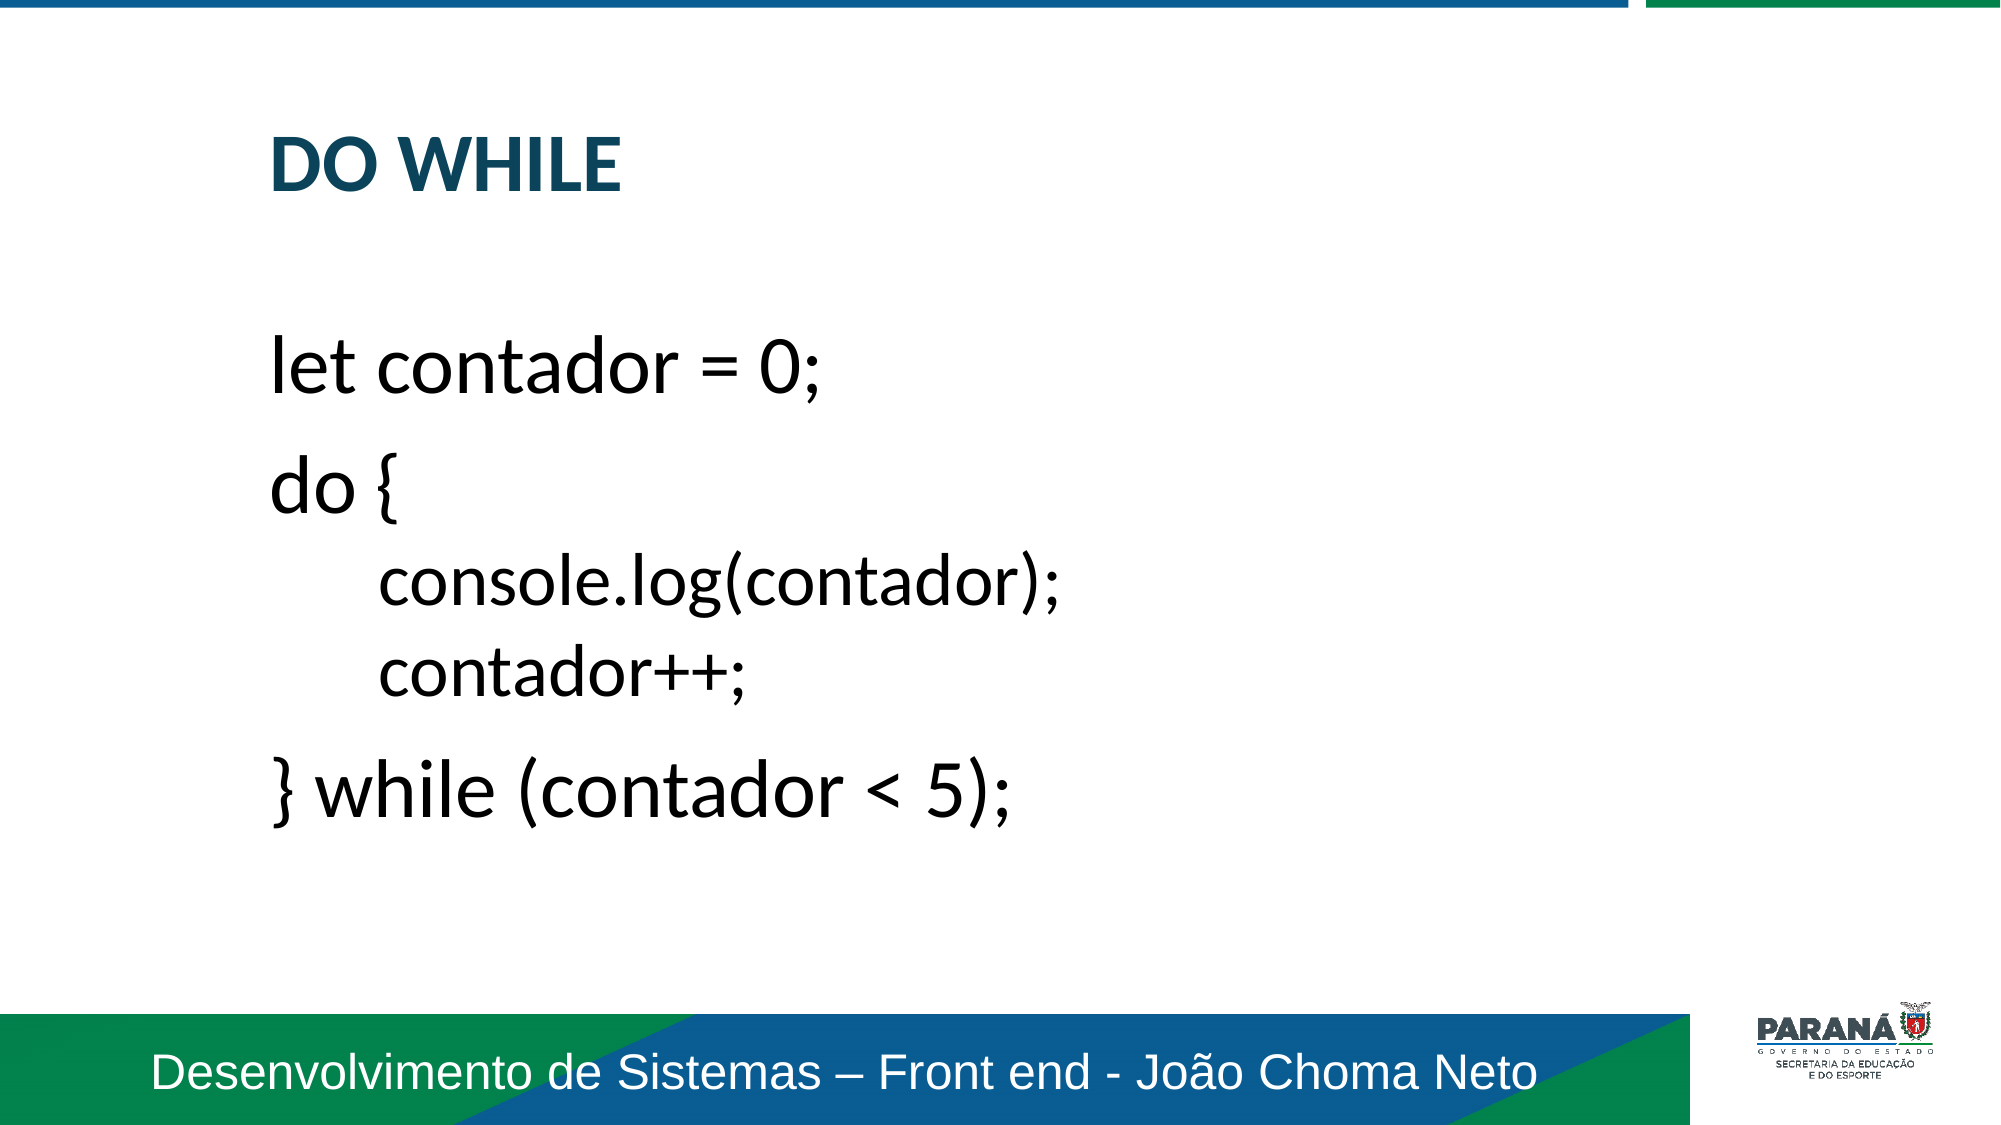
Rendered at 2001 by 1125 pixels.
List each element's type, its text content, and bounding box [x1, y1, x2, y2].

list let contador = 0; do { console.log(contador); contador++; } while (contador < 5); [217, 302, 1677, 921]
picture [1757, 1002, 1933, 1081]
list DO WHILE [217, 111, 1637, 249]
picture [0, 1014, 1690, 1125]
